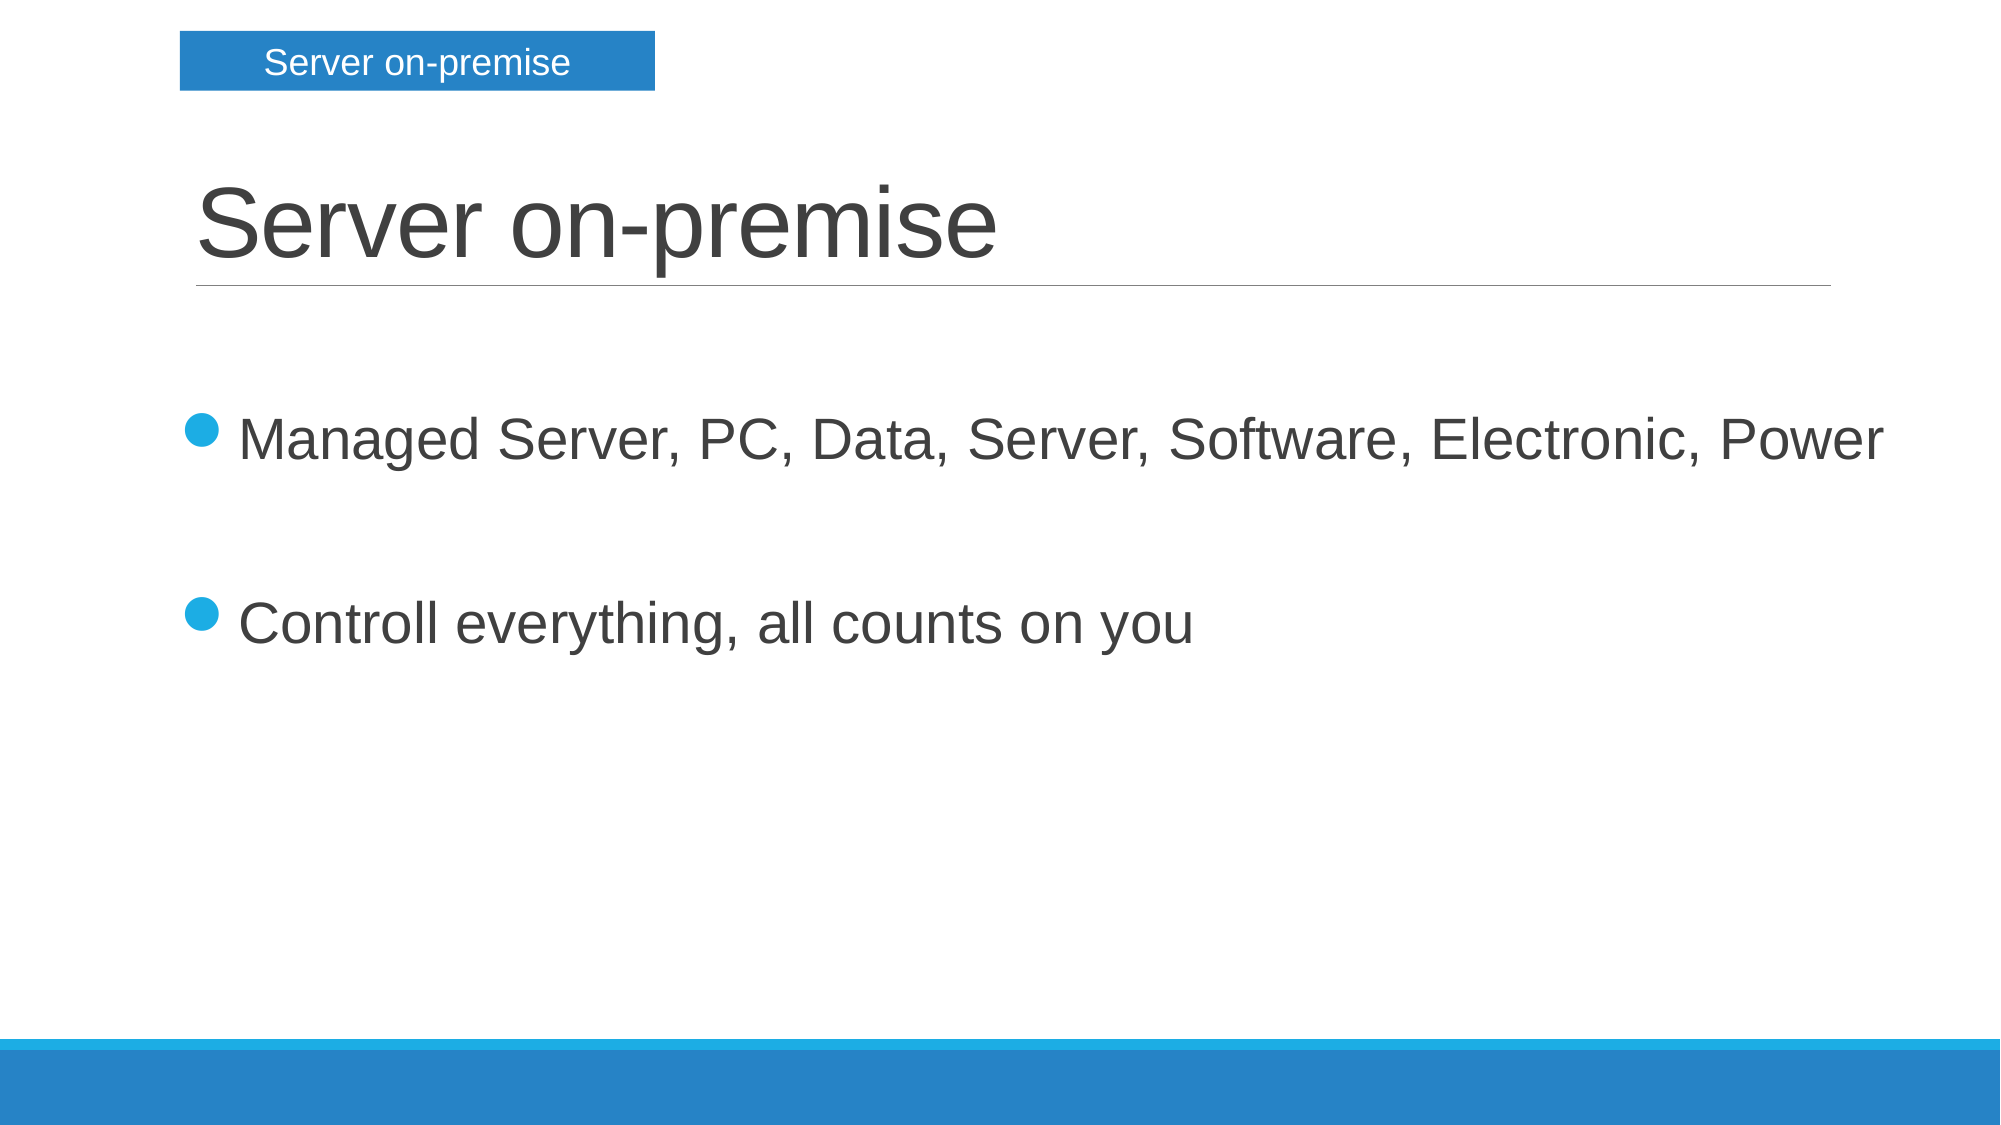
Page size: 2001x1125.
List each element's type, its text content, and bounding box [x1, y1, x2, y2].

list Managed Server, PC, Data, Server, Software, Electronic, Power Controll everything, all counts on you [180, 302, 1924, 963]
text_box Server on-premise [179, 30, 655, 91]
title Server on-premise [180, 47, 1830, 285]
